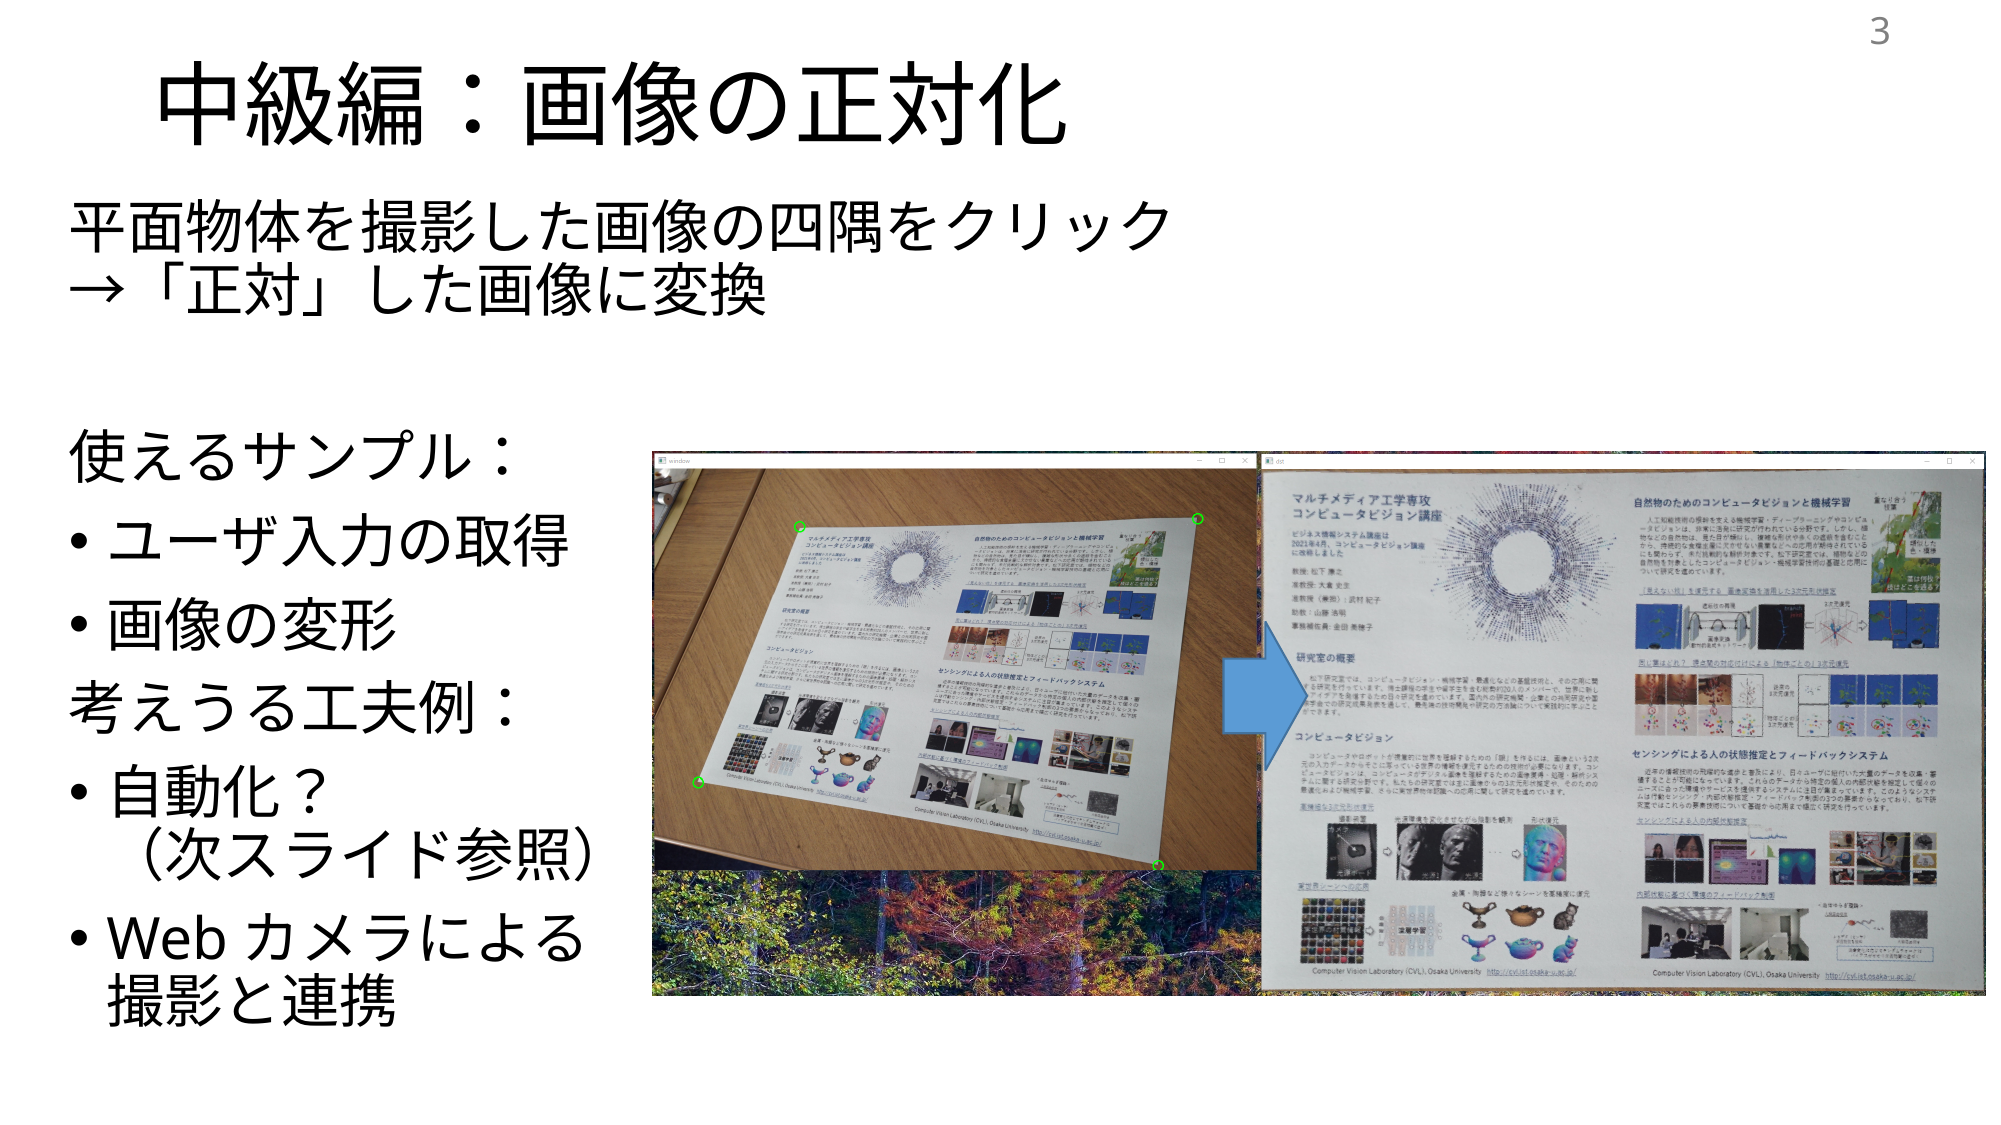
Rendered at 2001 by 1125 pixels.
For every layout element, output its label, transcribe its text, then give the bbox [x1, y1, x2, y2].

title 中級編：画像の正対化 [137, 0, 1863, 190]
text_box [652, 451, 1986, 996]
list 平面物体を撮影した画像の四隅をクリック →「正対」した画像に変換 使えるサンプル： ユーザ入力の取得 画像の変形 考えうる工夫例： 自動化？ （次スライド参照） Webカメラによる 撮影と連携 [53, 190, 1922, 1058]
